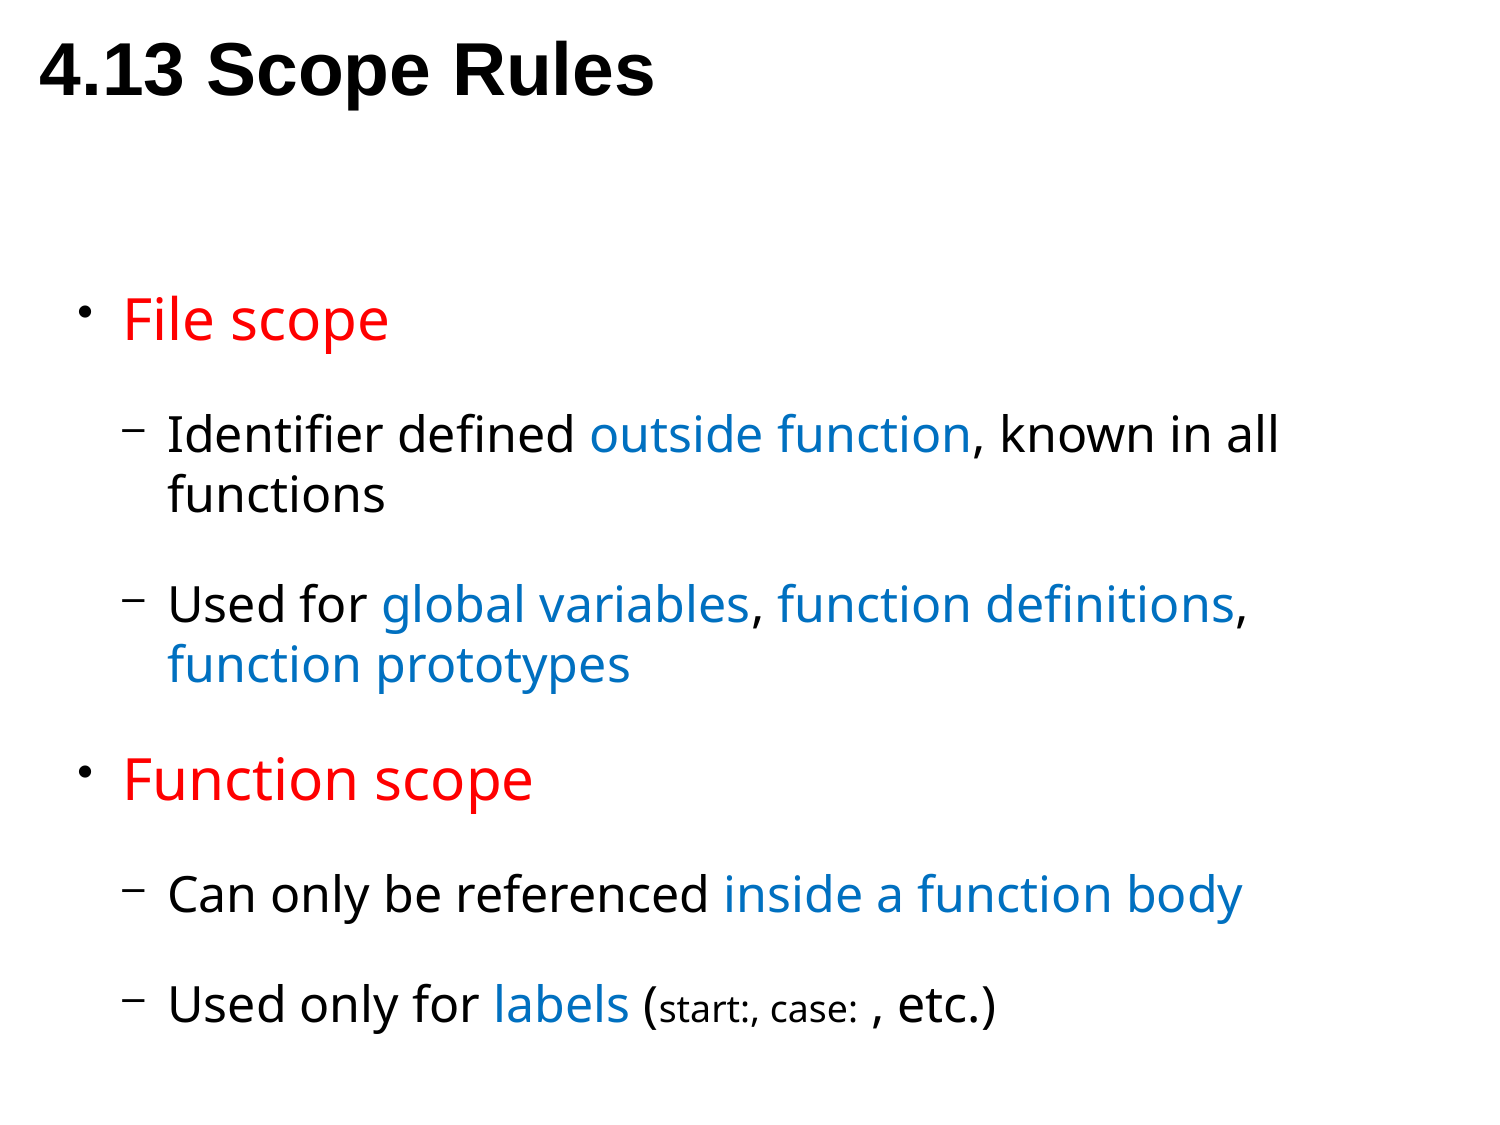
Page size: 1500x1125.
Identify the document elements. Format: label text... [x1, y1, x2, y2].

list File scope Identifier defined outside function, known in all functions Used for global variables, function definitions, function prototypes Function scope Can only be referenced inside a function body Used only for labels (start:, case: , etc.) [62, 275, 1438, 988]
title 4.13 Scope Rules [24, 12, 688, 113]
